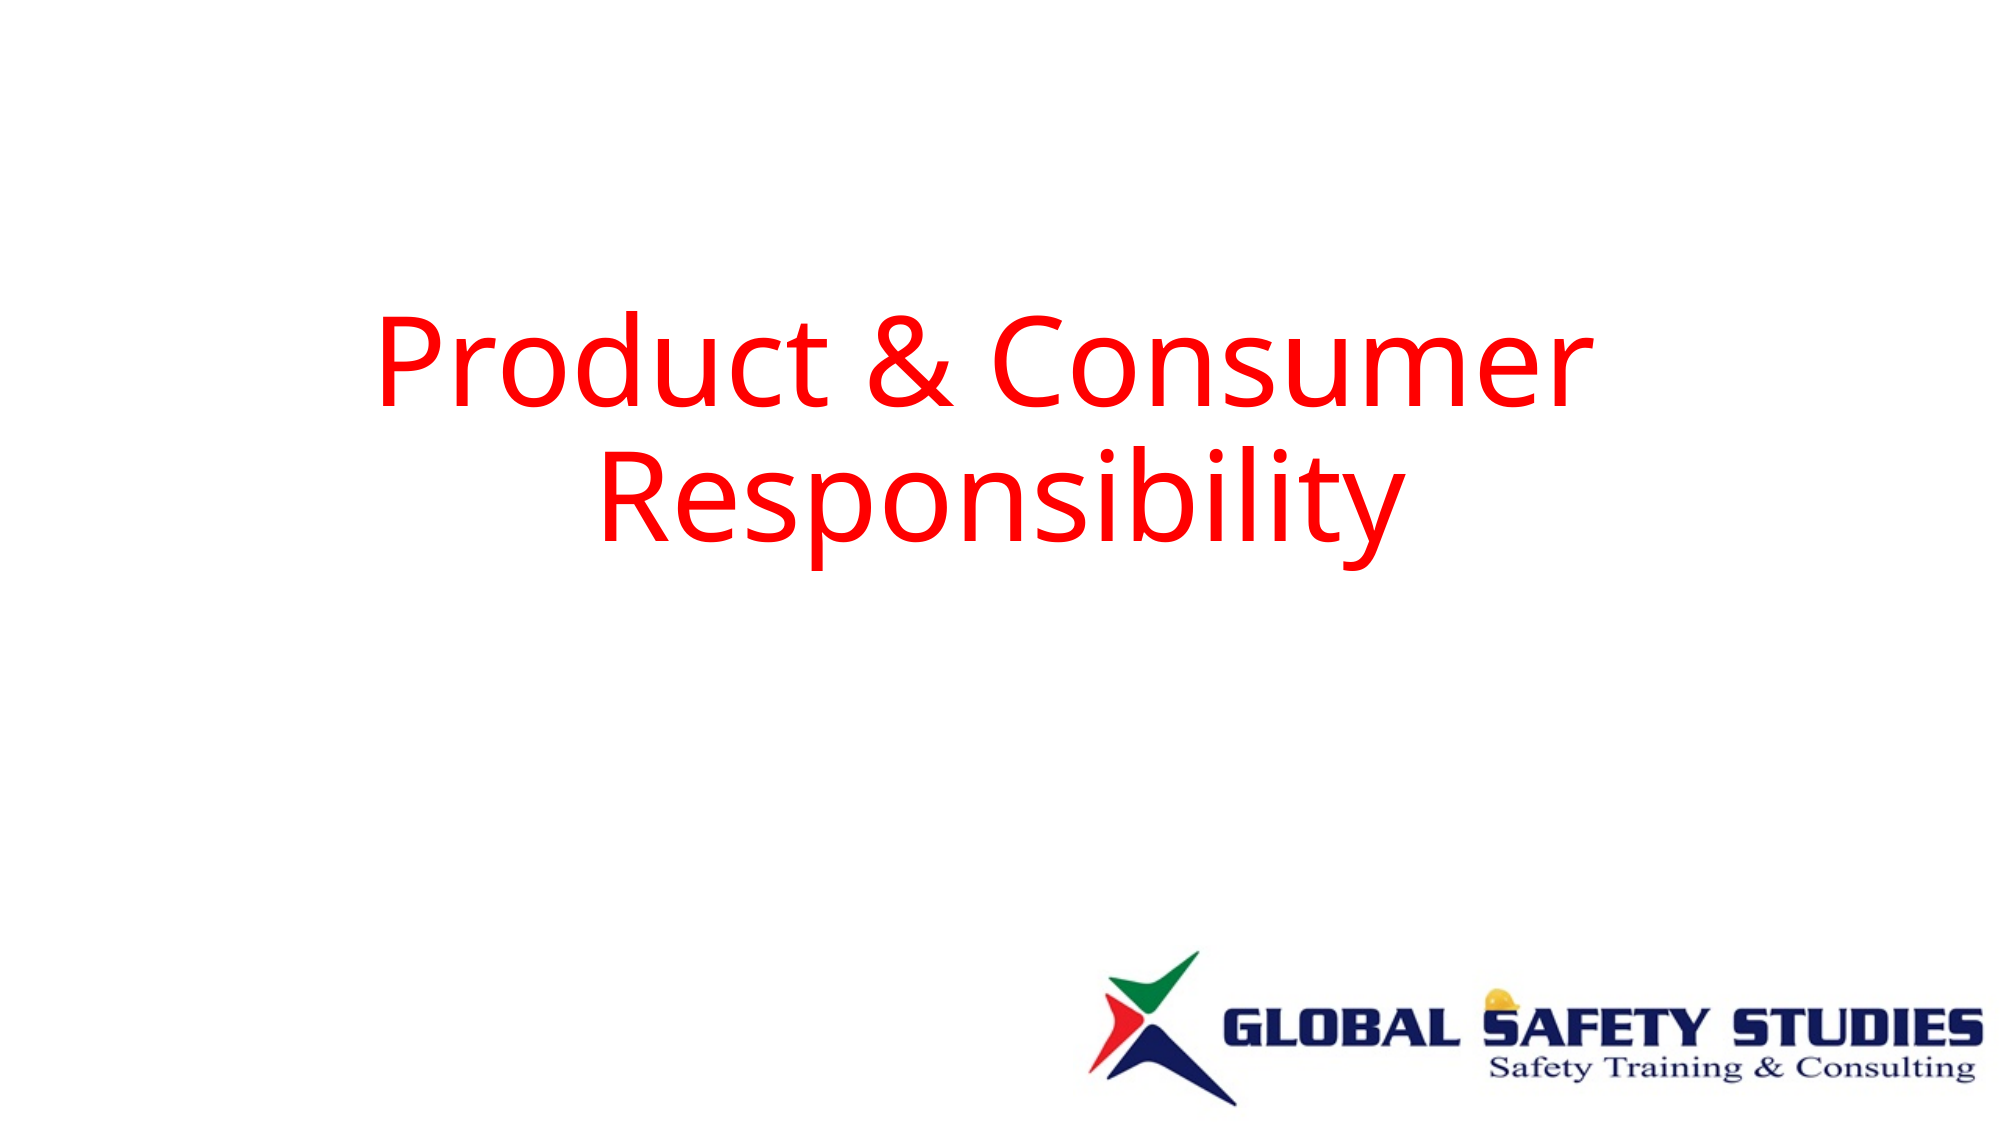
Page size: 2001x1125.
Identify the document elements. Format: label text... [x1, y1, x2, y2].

title Product & Consumer Responsibility [249, 184, 1750, 576]
picture [1073, 945, 2000, 1125]
